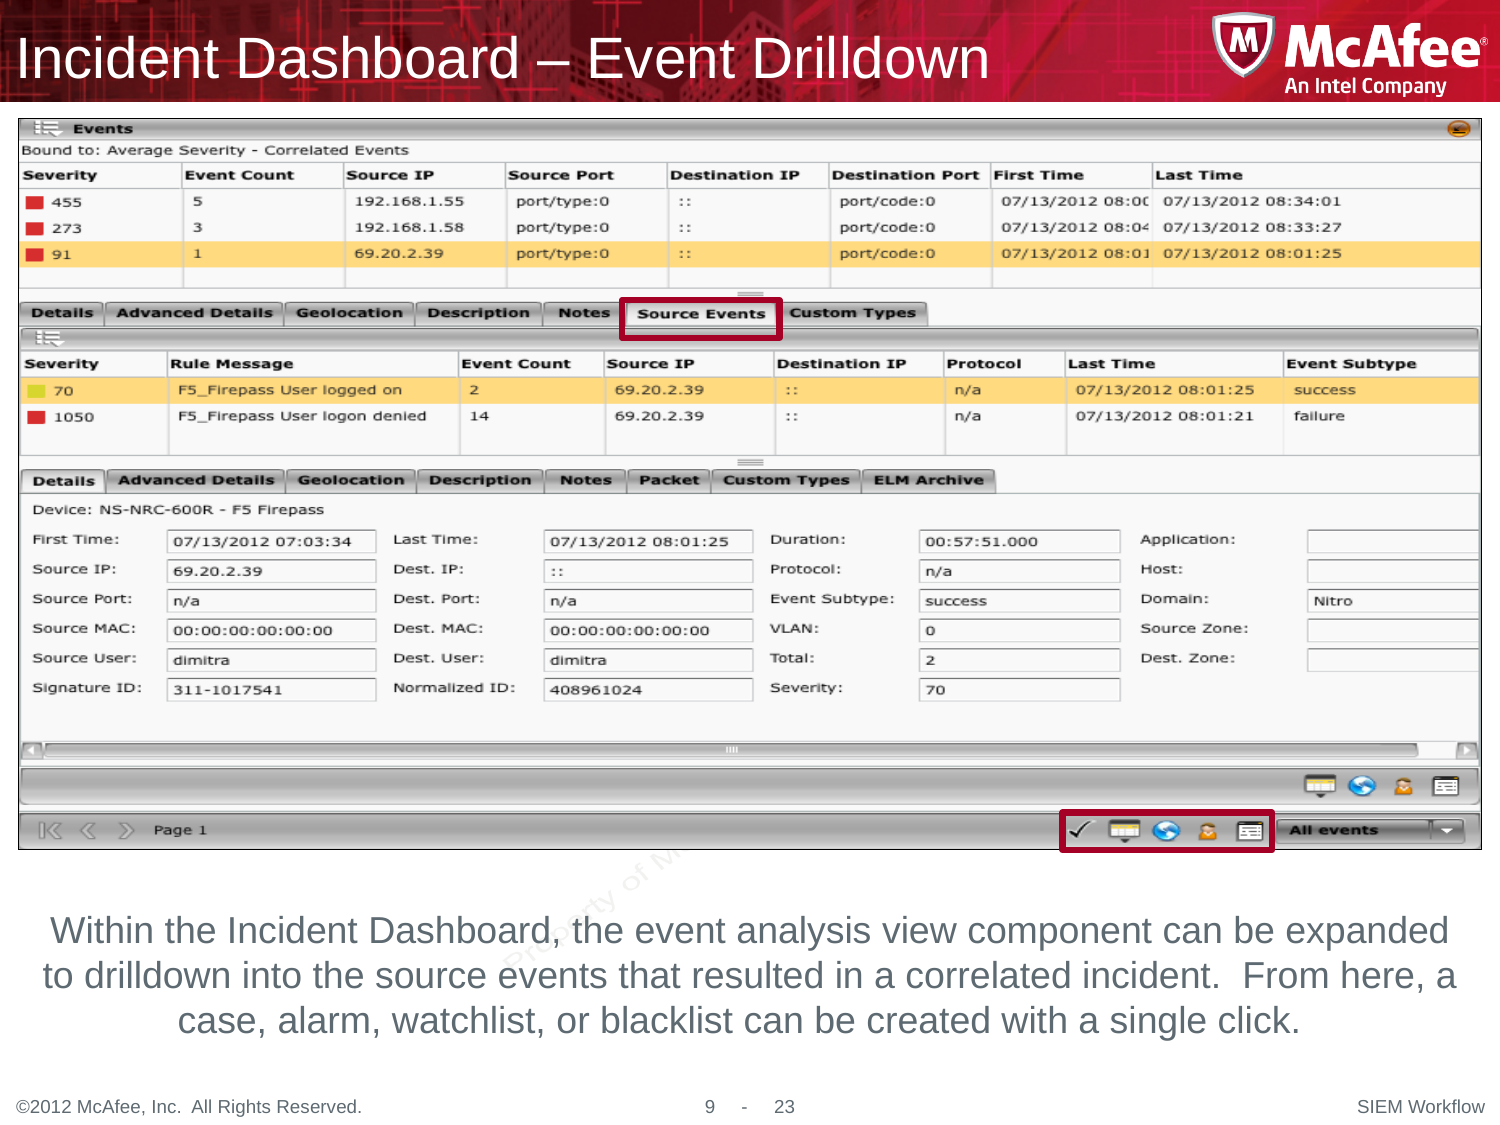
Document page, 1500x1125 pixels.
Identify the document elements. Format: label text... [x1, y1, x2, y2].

title Incident Dashboard – Event Drilldown [0, 0, 1172, 98]
picture [0, 0, 1500, 1050]
text_box Within the Incident Dashboard, the event analysis view component can be expanded to drilldown into the source events that resulted in a correlated incident. From here, a case, alarm, watchlist, or blacklist can be created with a single click. [24, 898, 1475, 1049]
footer SIEM Workflow [924, 1087, 1500, 1125]
